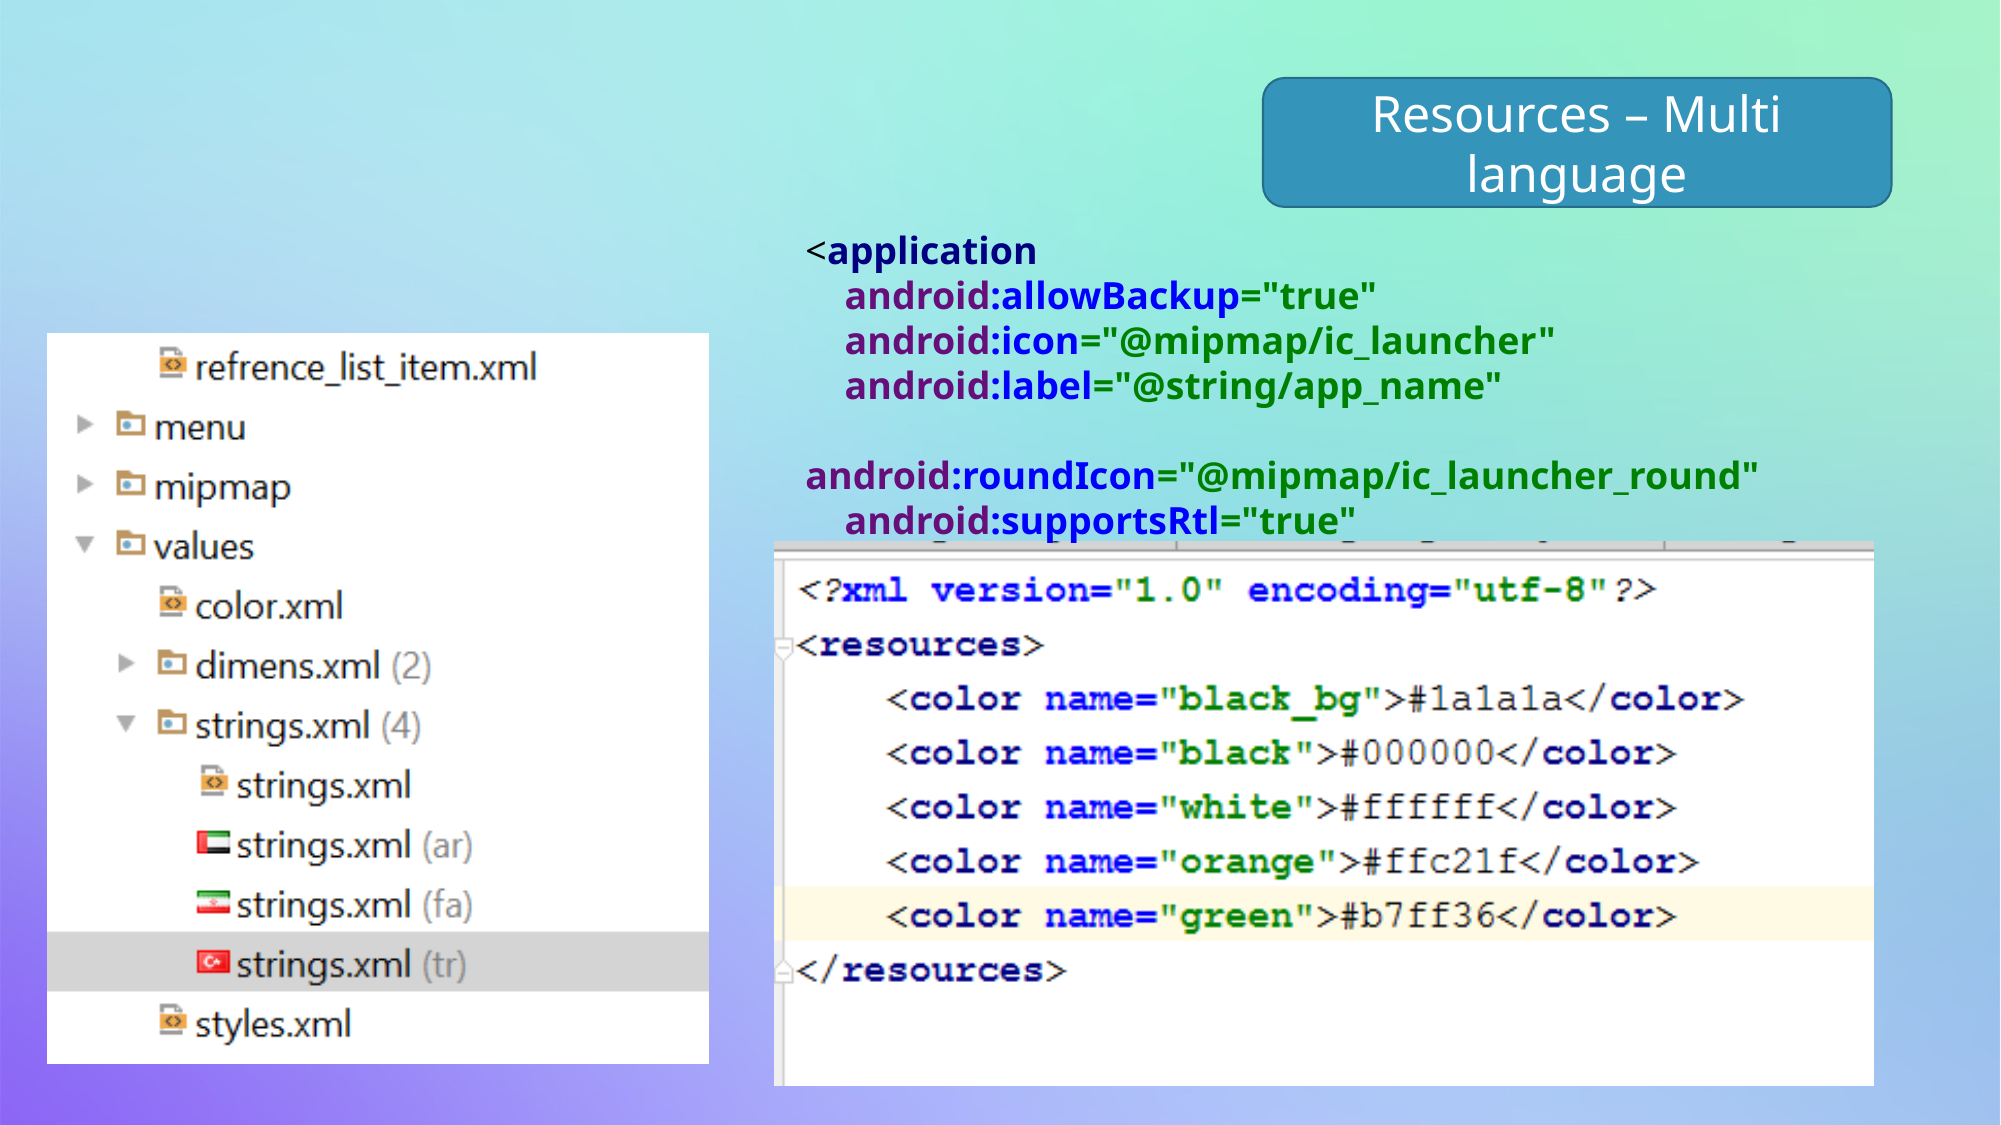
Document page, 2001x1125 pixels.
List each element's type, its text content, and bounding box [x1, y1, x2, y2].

picture [0, 0, 2001, 1125]
text_box Resources – Multi language [1261, 76, 1893, 208]
text_box <application android:allowBackup="true" android:icon="@mipmap/ic_launcher" android:label="@string/app_name" android:roundIcon="@mipmap/ic_launcher_round" android:supportsRtl="true" [790, 219, 1791, 541]
